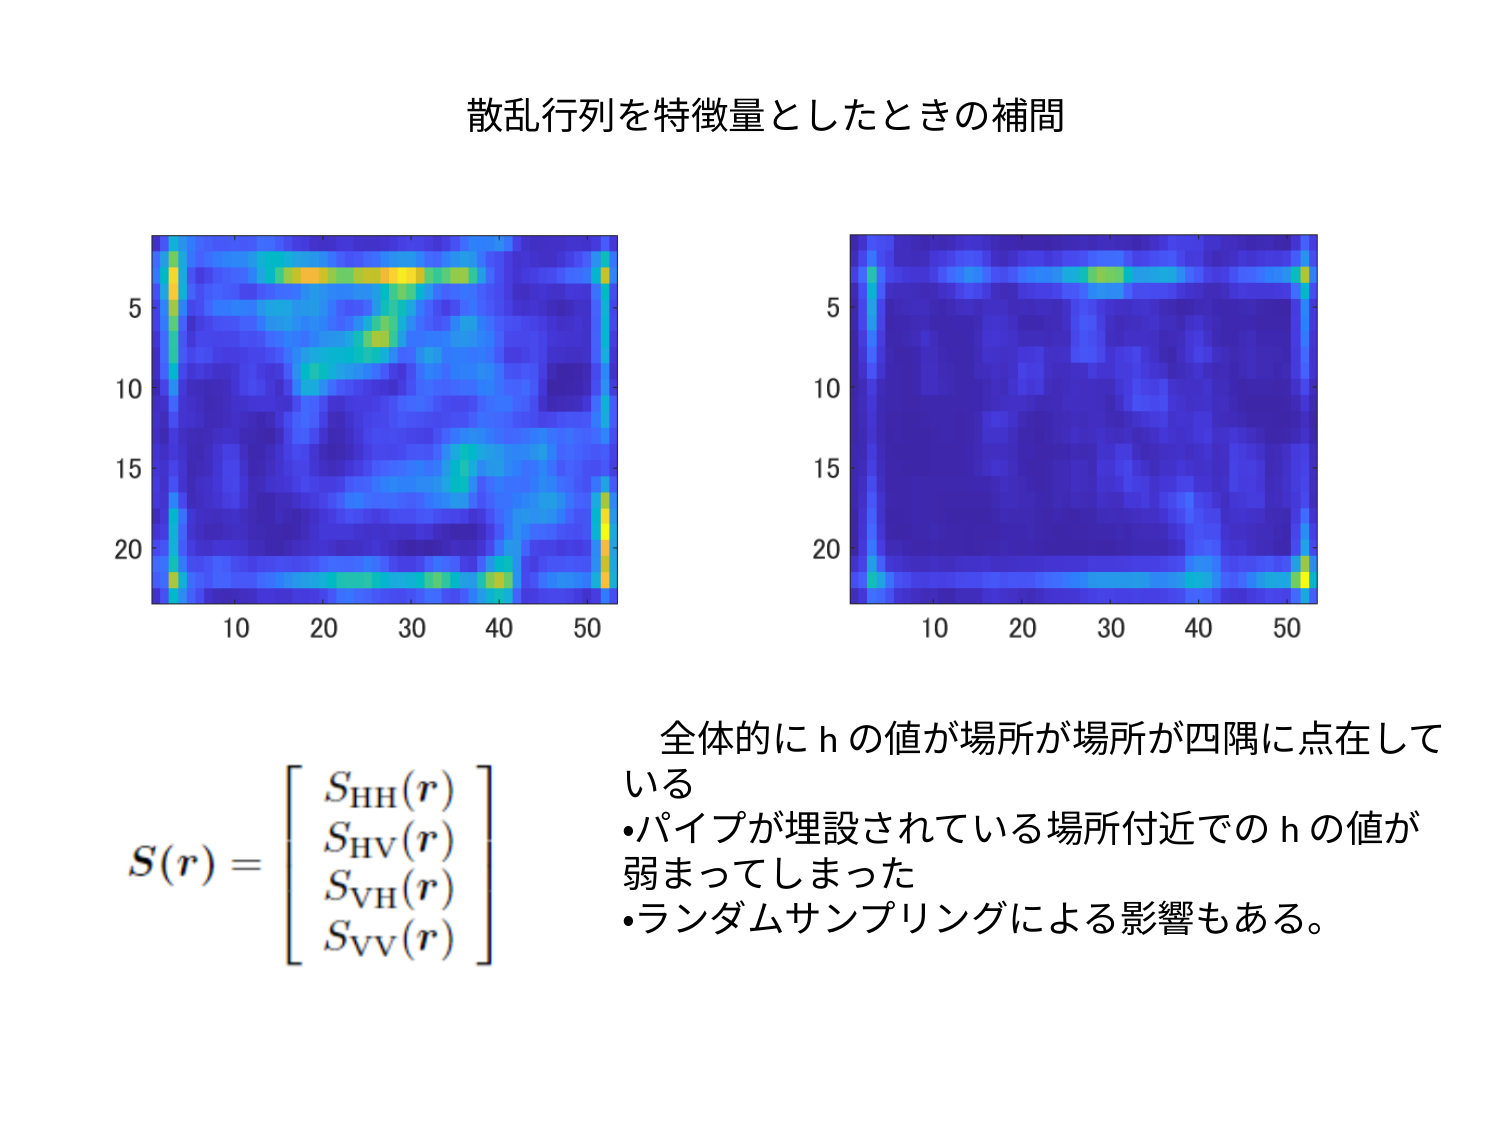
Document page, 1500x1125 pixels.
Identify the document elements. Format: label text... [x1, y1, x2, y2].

picture [771, 230, 1375, 654]
picture [73, 233, 675, 654]
text_box 散乱行列を特徴量としたときの補間 [451, 84, 1093, 145]
text_box 全体的にhの値が場所が場所が四隅に点在している ・パイプが埋設されている場所付近でのhの値が弱まってしまった ・ランダムサンプリングによる影響もある。 [607, 707, 1466, 948]
picture [118, 732, 542, 983]
